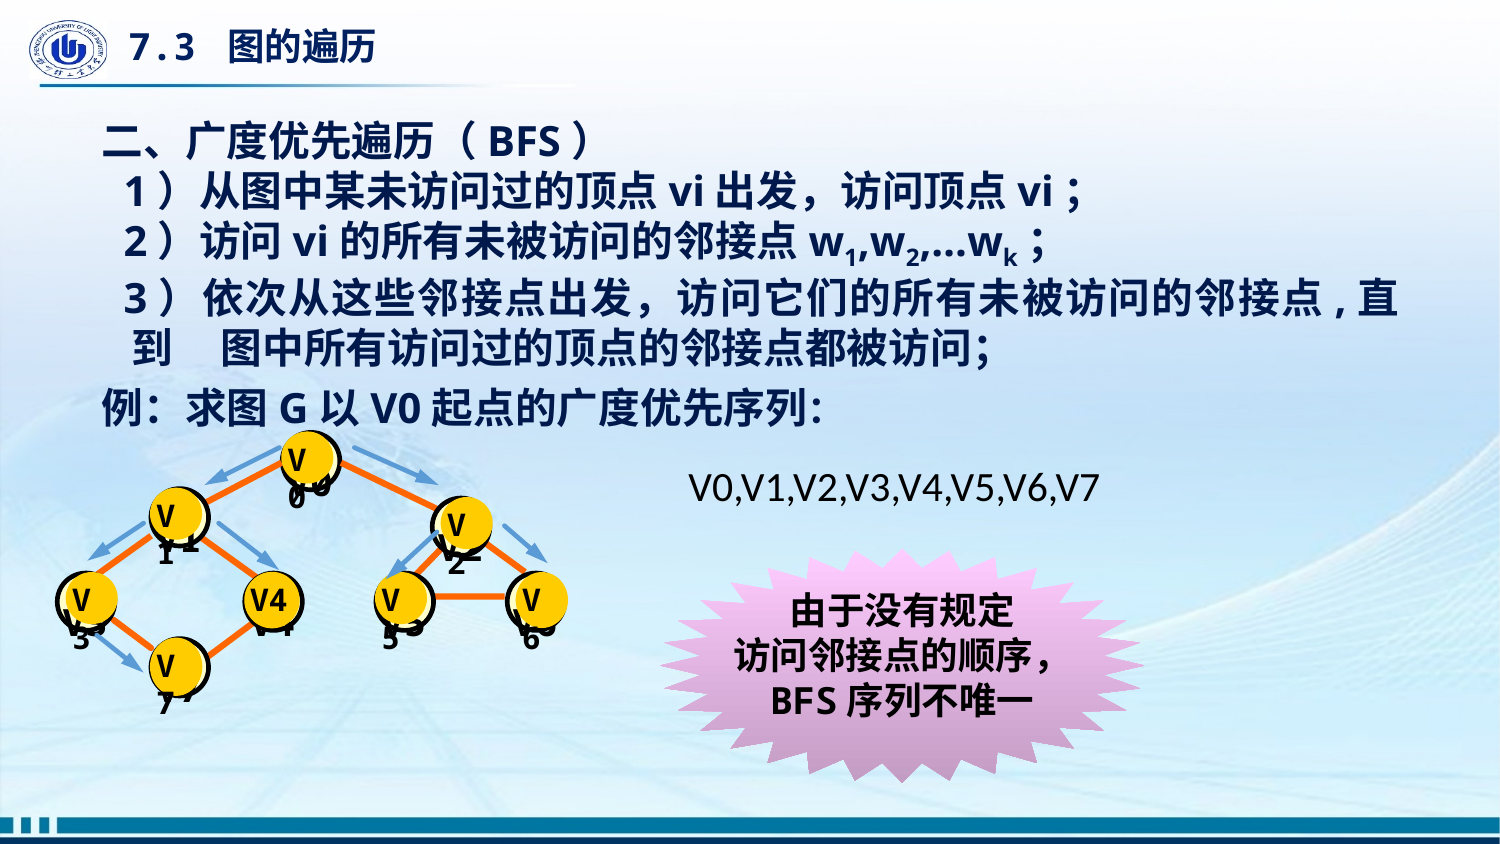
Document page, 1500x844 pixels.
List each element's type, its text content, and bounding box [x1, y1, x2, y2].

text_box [47, 432, 578, 699]
title 7.3 图的遍历 [122, 28, 913, 69]
text_box 由于没有规定 访问邻接点的顺序， BFS序列不唯一 [659, 548, 1145, 783]
list 二、广度优先遍历（BFS） 1）从图中某未访问过的顶点vi出发，访问顶点vi； 2）访问vi的所有未被访问的邻接点w1,w2,…wk； 3）依次从这些邻接点出发，访问它们的所有未被访问的邻接点,直到 图中所有访问过的顶点的邻接点都被访问； 例：求图G以V0起点的广度优先序列： [86, 97, 1415, 768]
picture [0, 0, 1500, 844]
text_box V0,V1,V2,V3,V4,V5,V6,V7 [673, 442, 1116, 518]
